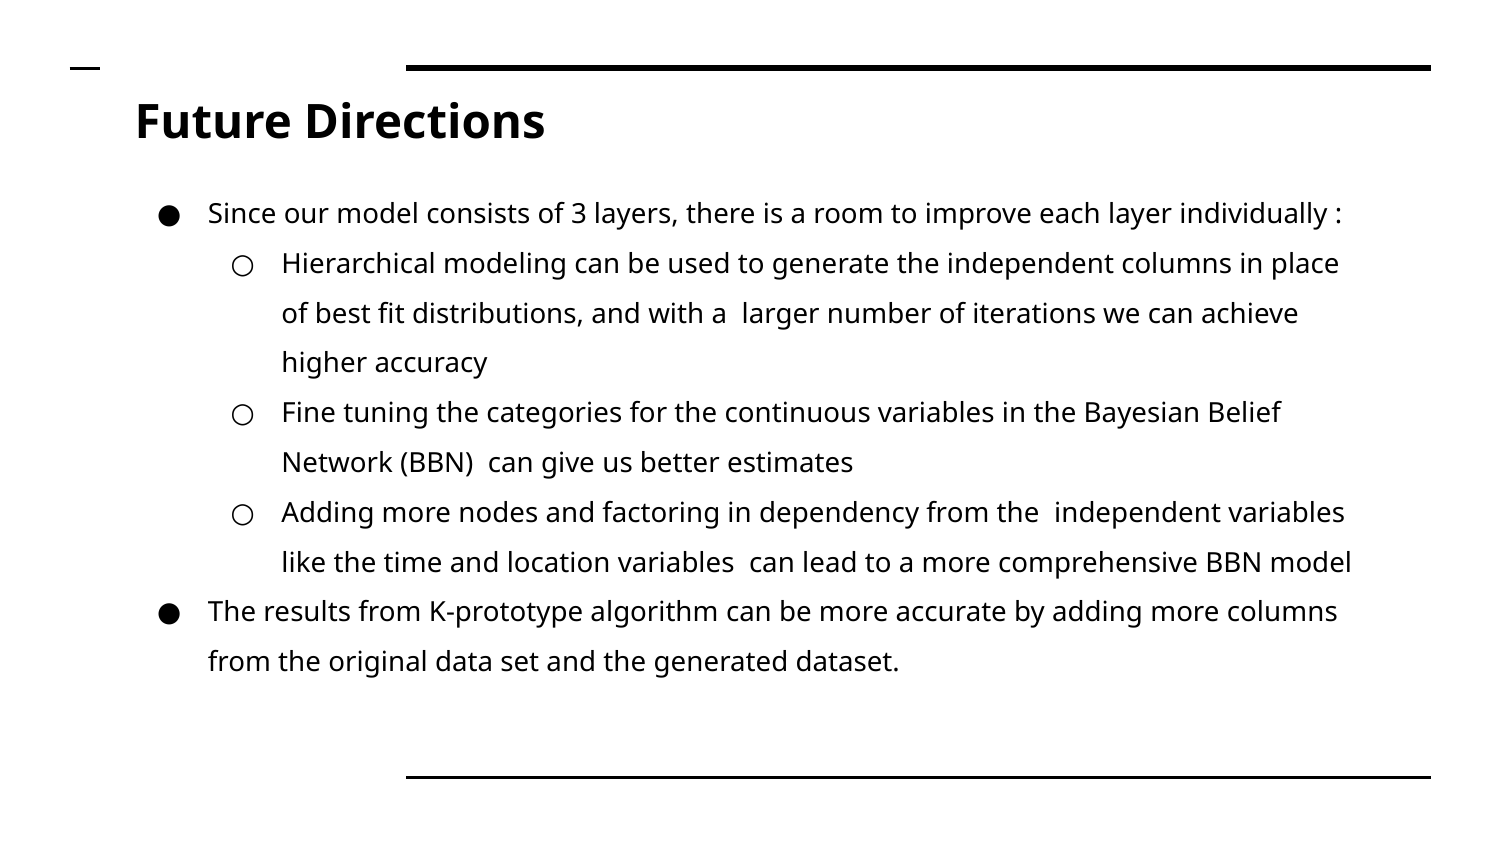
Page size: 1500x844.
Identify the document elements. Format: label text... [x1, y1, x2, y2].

title Future Directions [119, 76, 619, 164]
list Since our model consists of 3 layers, there is a room to improve each layer individually : Hierarchical modeling can be used to generate the independent columns in place of best fit distributions, and with a larger number of iterations we can achieve higher accuracy Fine tuning the categories for the continuous variables in the Bayesian Belief Network (BBN) can give us better estimates Adding more nodes and factoring in dependency from the independent variables like the time and location variables can lead to a more comprehensive BBN model The results from K-prototype algorithm can be more accurate by adding more columns from the original data set and the generated dataset. [119, 164, 1381, 844]
